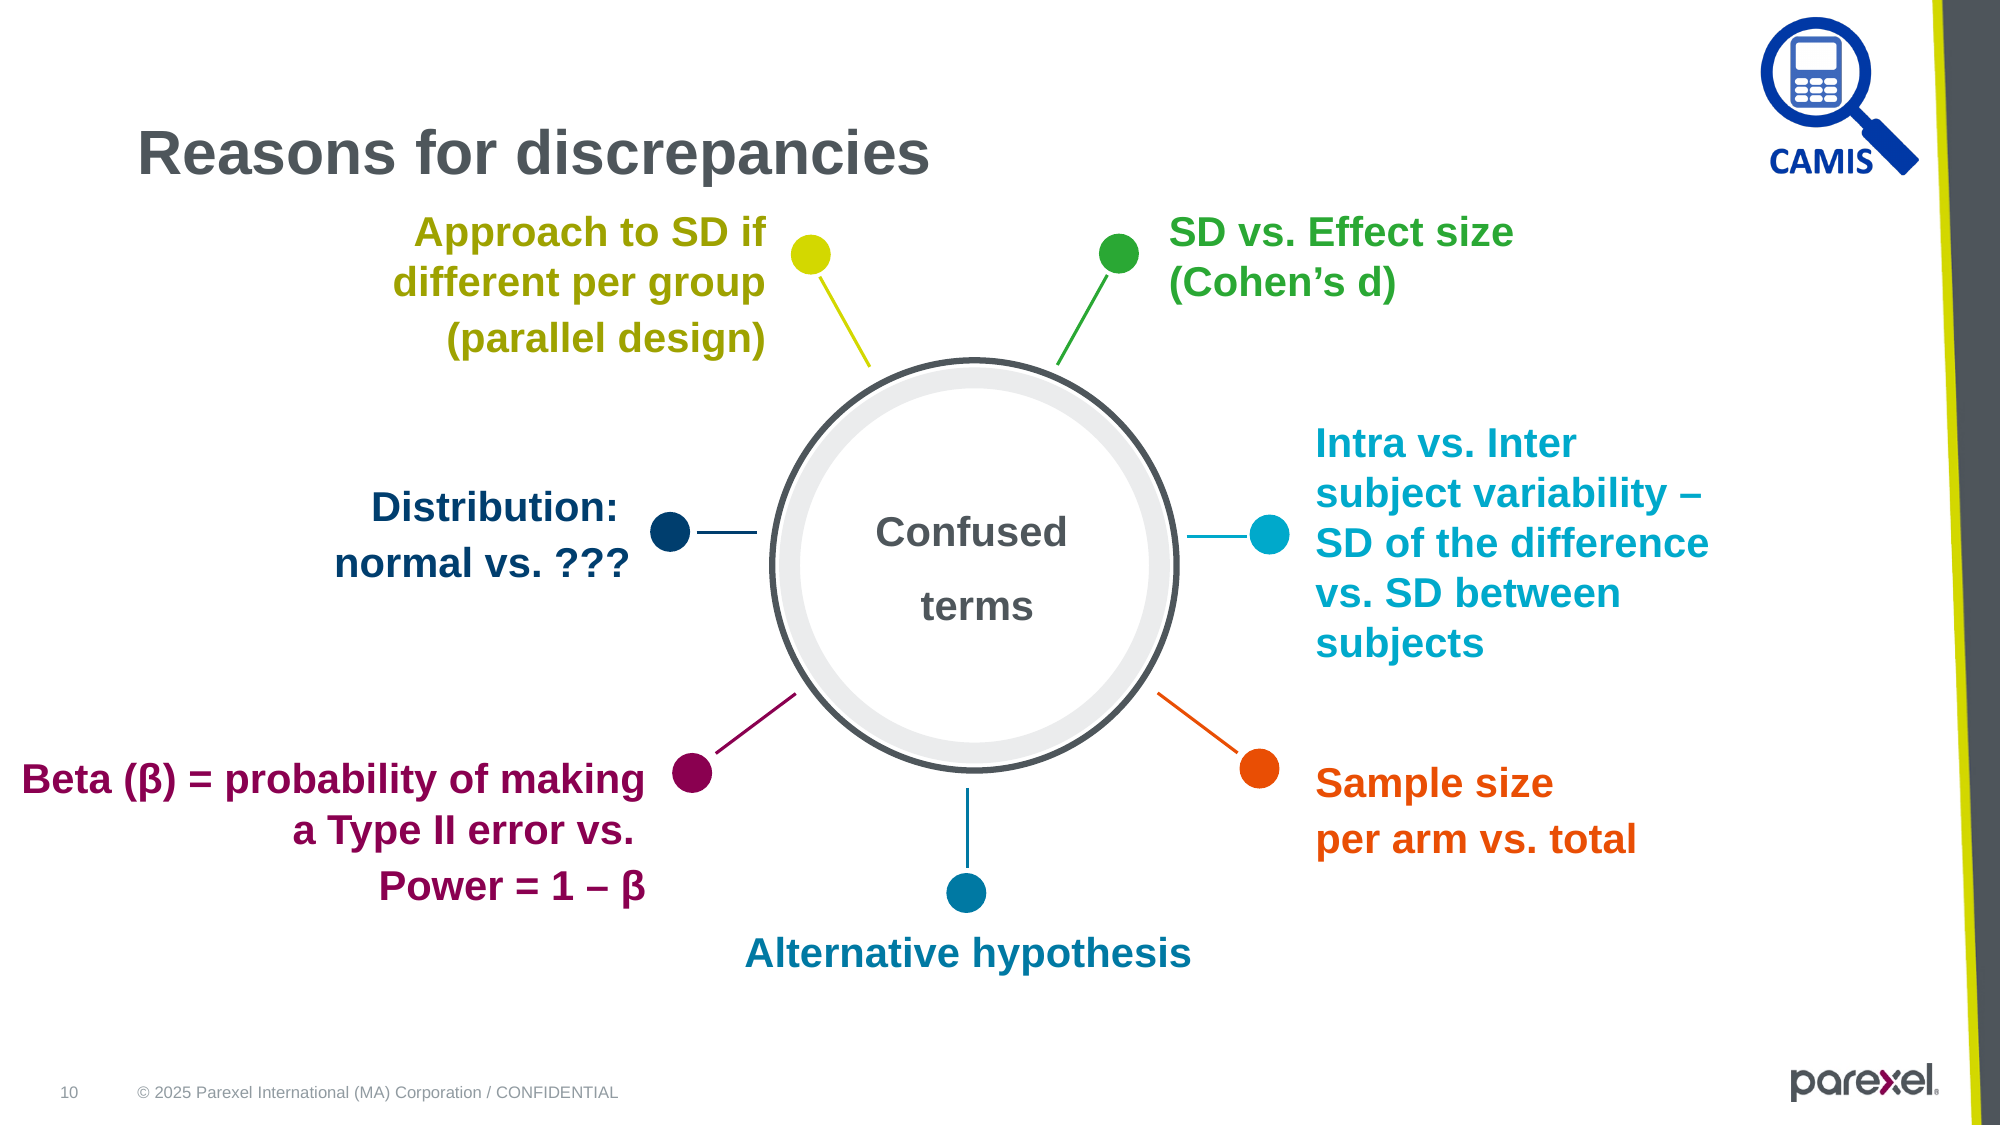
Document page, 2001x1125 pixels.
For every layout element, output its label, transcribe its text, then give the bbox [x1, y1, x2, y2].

text_box Approach to SD if different per group (parallel design) [330, 204, 767, 362]
text_box SD vs. Effect size (Cohen’s d) [1168, 204, 1605, 305]
text_box Beta (β) = probability of making a Type II error vs. Power = 1 – β [19, 752, 647, 909]
text_box Sample size per arm vs. total [1315, 755, 1801, 862]
picture [1656, 0, 2000, 1125]
text_box Intra vs. Inter subject variability – SD of the difference vs. SD between subjects [1315, 415, 1721, 667]
text_box Distribution: normal vs. ??? [226, 479, 631, 586]
slide_number 10 [19, 1081, 79, 1102]
title Reasons for discrepancies [137, 28, 1656, 187]
text_box Alternative hypothesis [688, 925, 1249, 976]
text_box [650, 233, 1290, 914]
